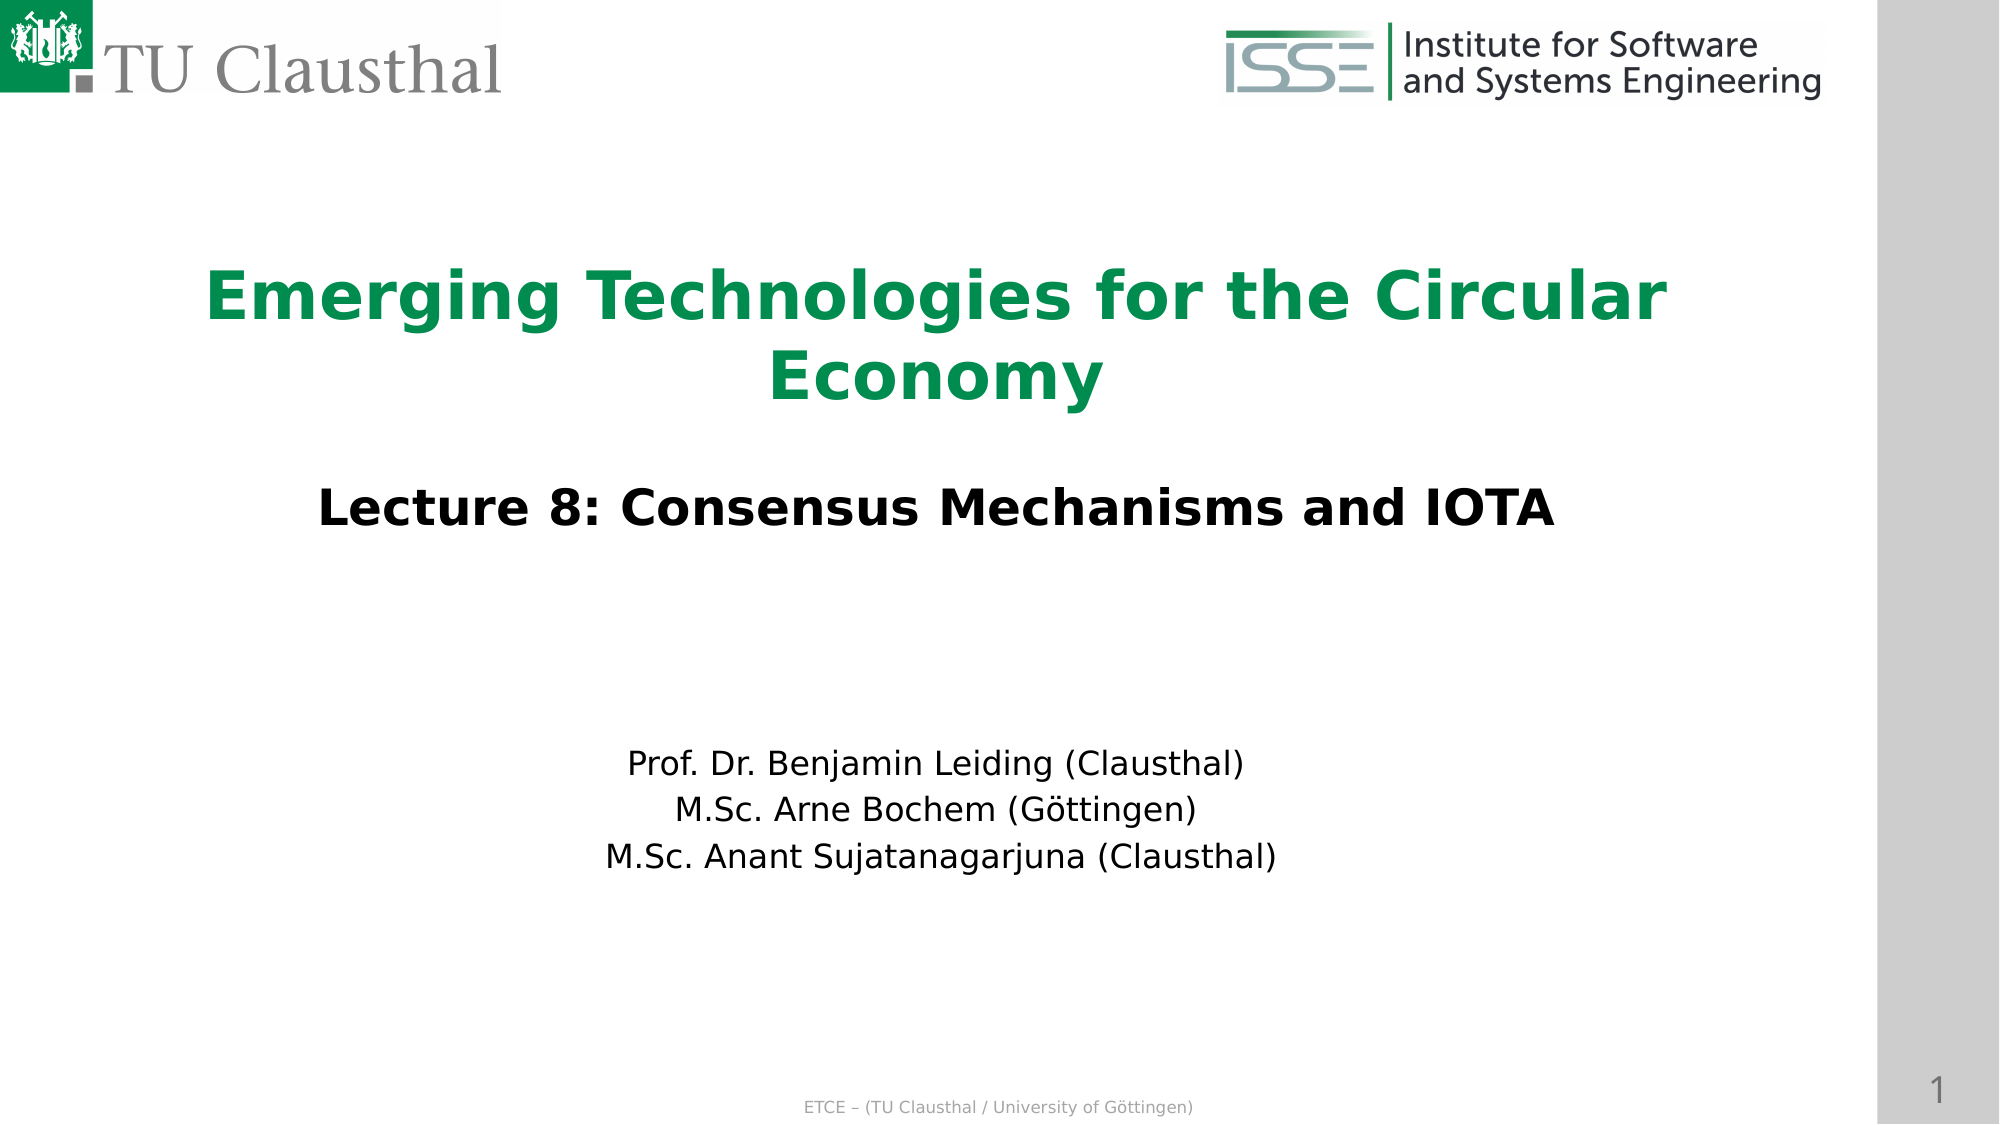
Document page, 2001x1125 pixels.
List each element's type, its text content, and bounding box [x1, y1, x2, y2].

text_box Emerging Technologies for the Circular Economy [86, 231, 1787, 421]
picture [1218, 22, 1826, 107]
picture [0, 0, 501, 93]
text_box Lecture 8: Consensus Mechanisms and IOTA Prof. Dr. Benjamin Leiding (Clausthal) M.Sc. Arne Bochem (Göttingen) M.Sc. Anant Sujatanagarjuna (Clausthal) [86, 467, 1787, 857]
